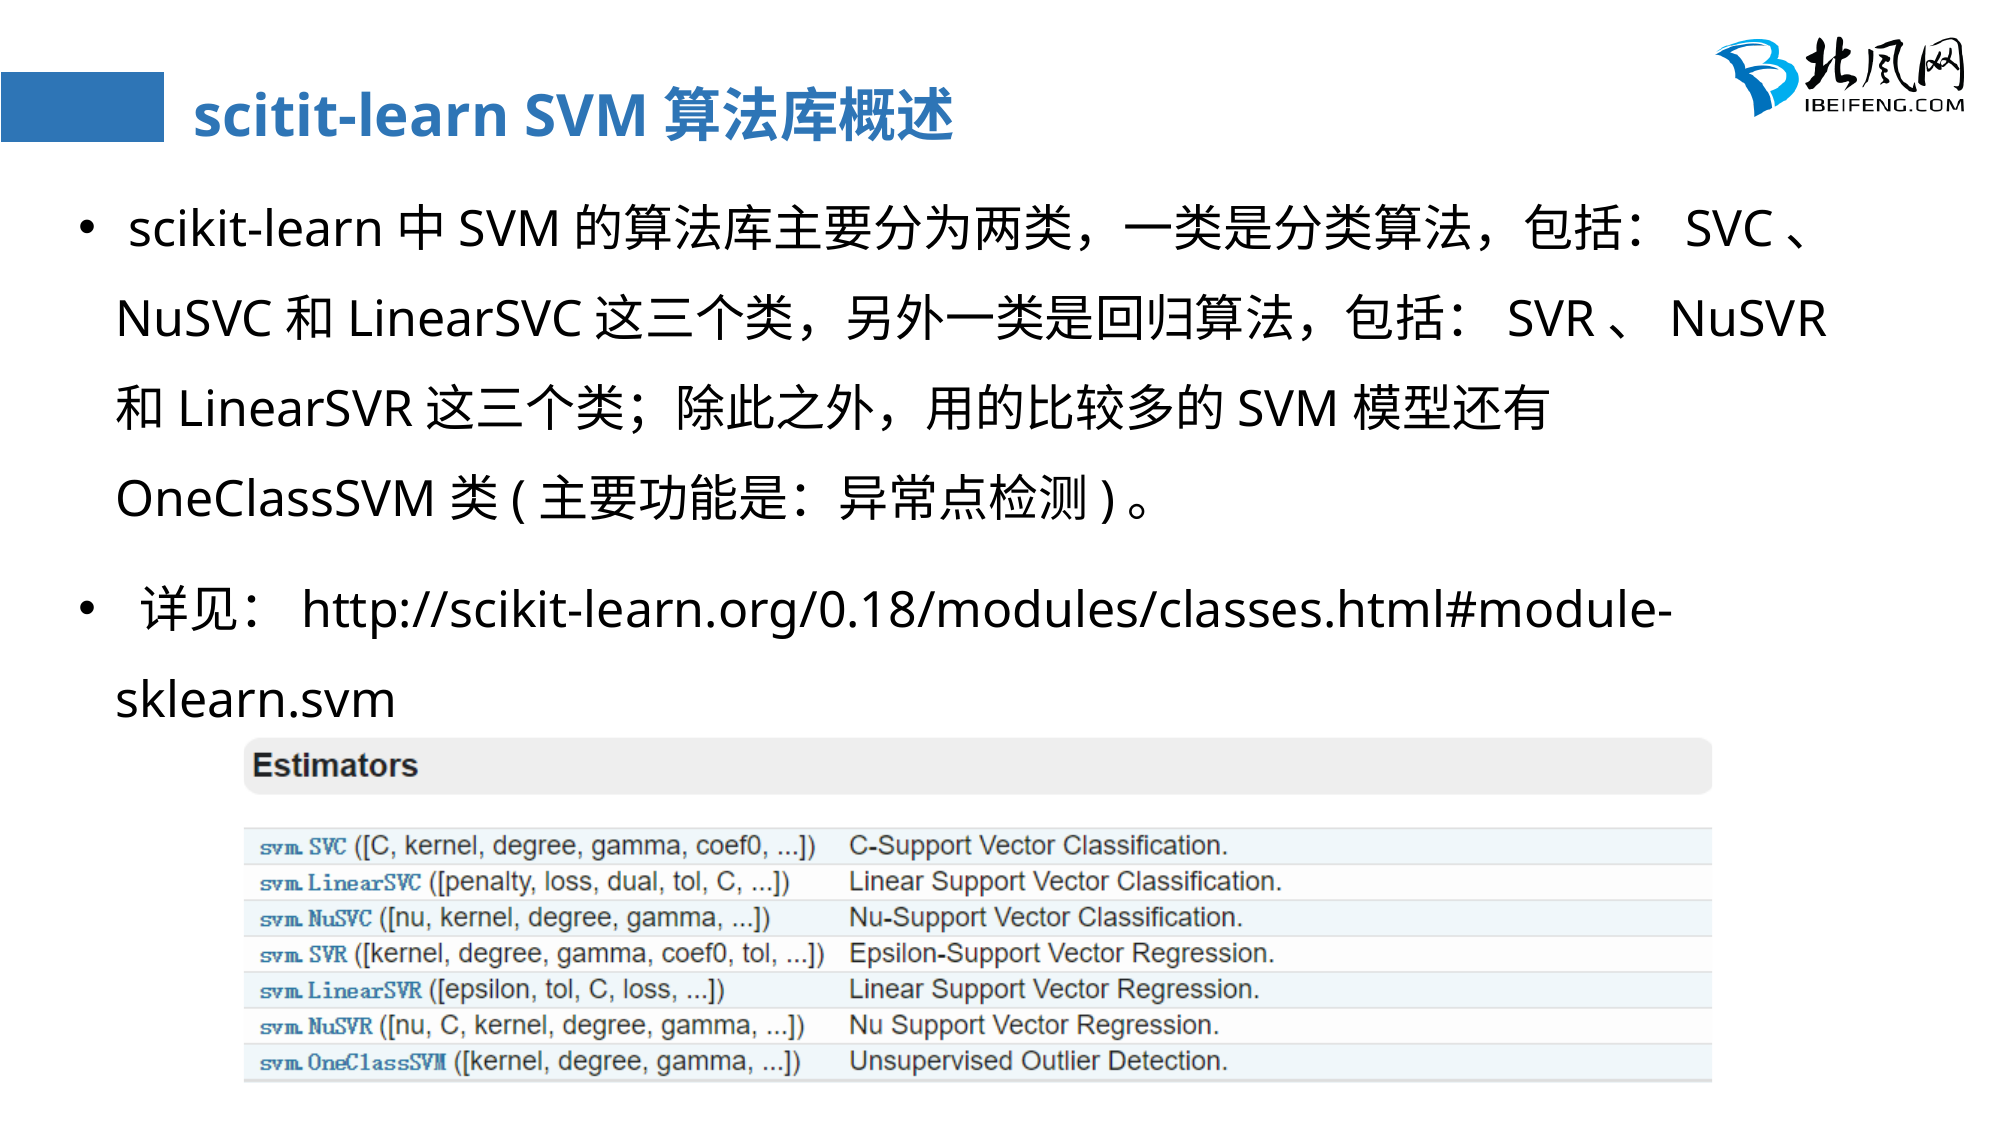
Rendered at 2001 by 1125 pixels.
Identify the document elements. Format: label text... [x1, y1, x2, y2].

list scikit-learn中SVM的算法库主要分为两类，一类是分类算法，包括：SVC、NuSVC和LinearSVC这三个类，另外一类是回归算法，包括：SVR、NuSVR和LinearSVR这三个类；除此之外，用的比较多的SVM模型还有OneClassSVM类(主要功能是：异常点检测)。 详见：http://scikit-learn.org/0.18/modules/classes.html#module-sklearn.svm [63, 159, 1863, 1014]
picture [243, 735, 1713, 1083]
picture [1904, 27, 1974, 119]
title scitit-learn SVM算法库概述 [178, 27, 1904, 208]
